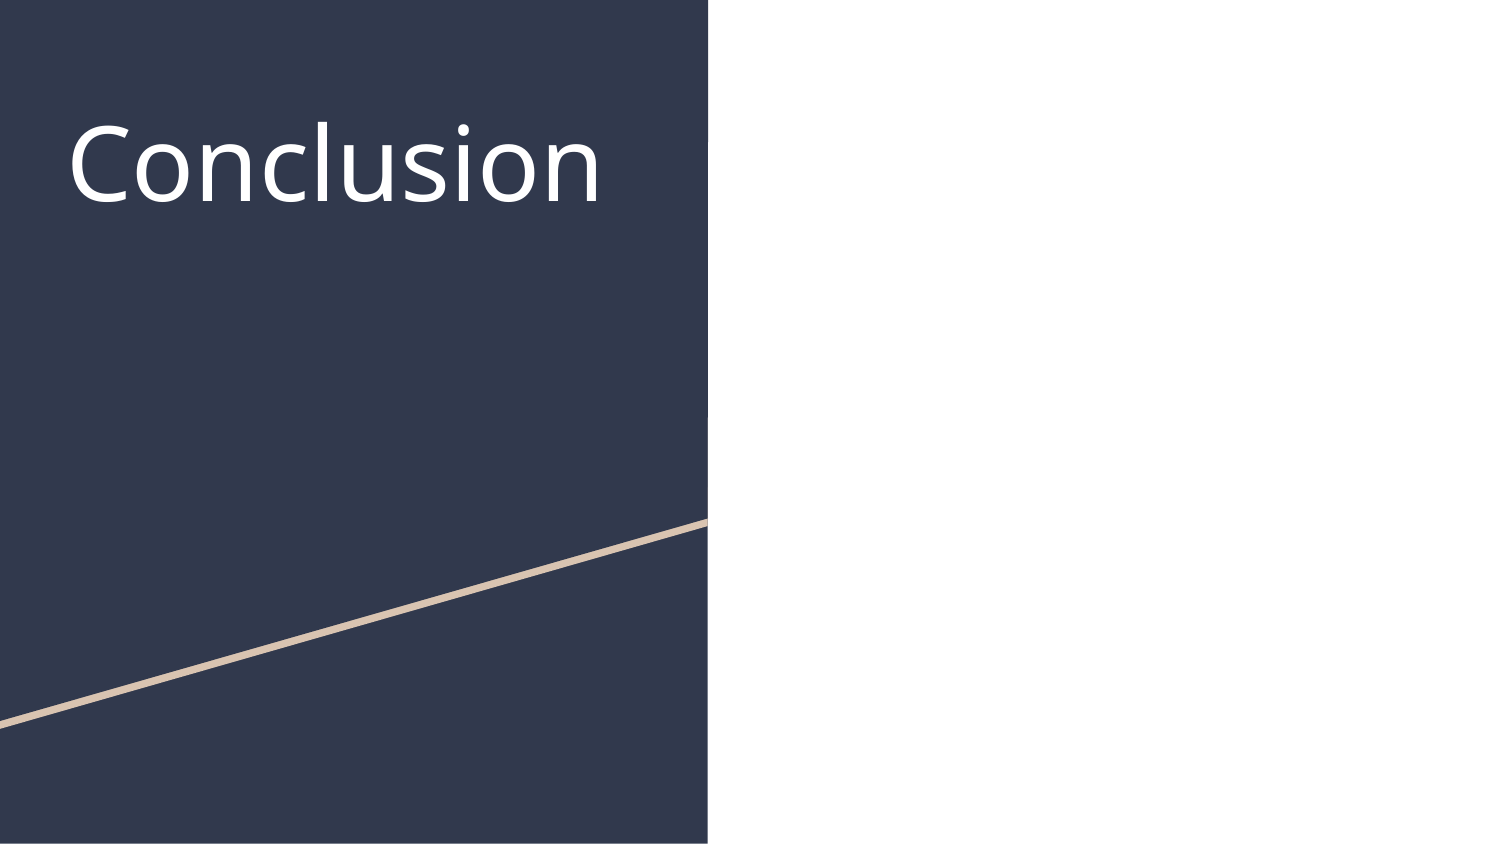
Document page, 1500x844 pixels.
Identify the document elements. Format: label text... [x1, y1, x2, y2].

title Conclusion [51, 82, 660, 494]
